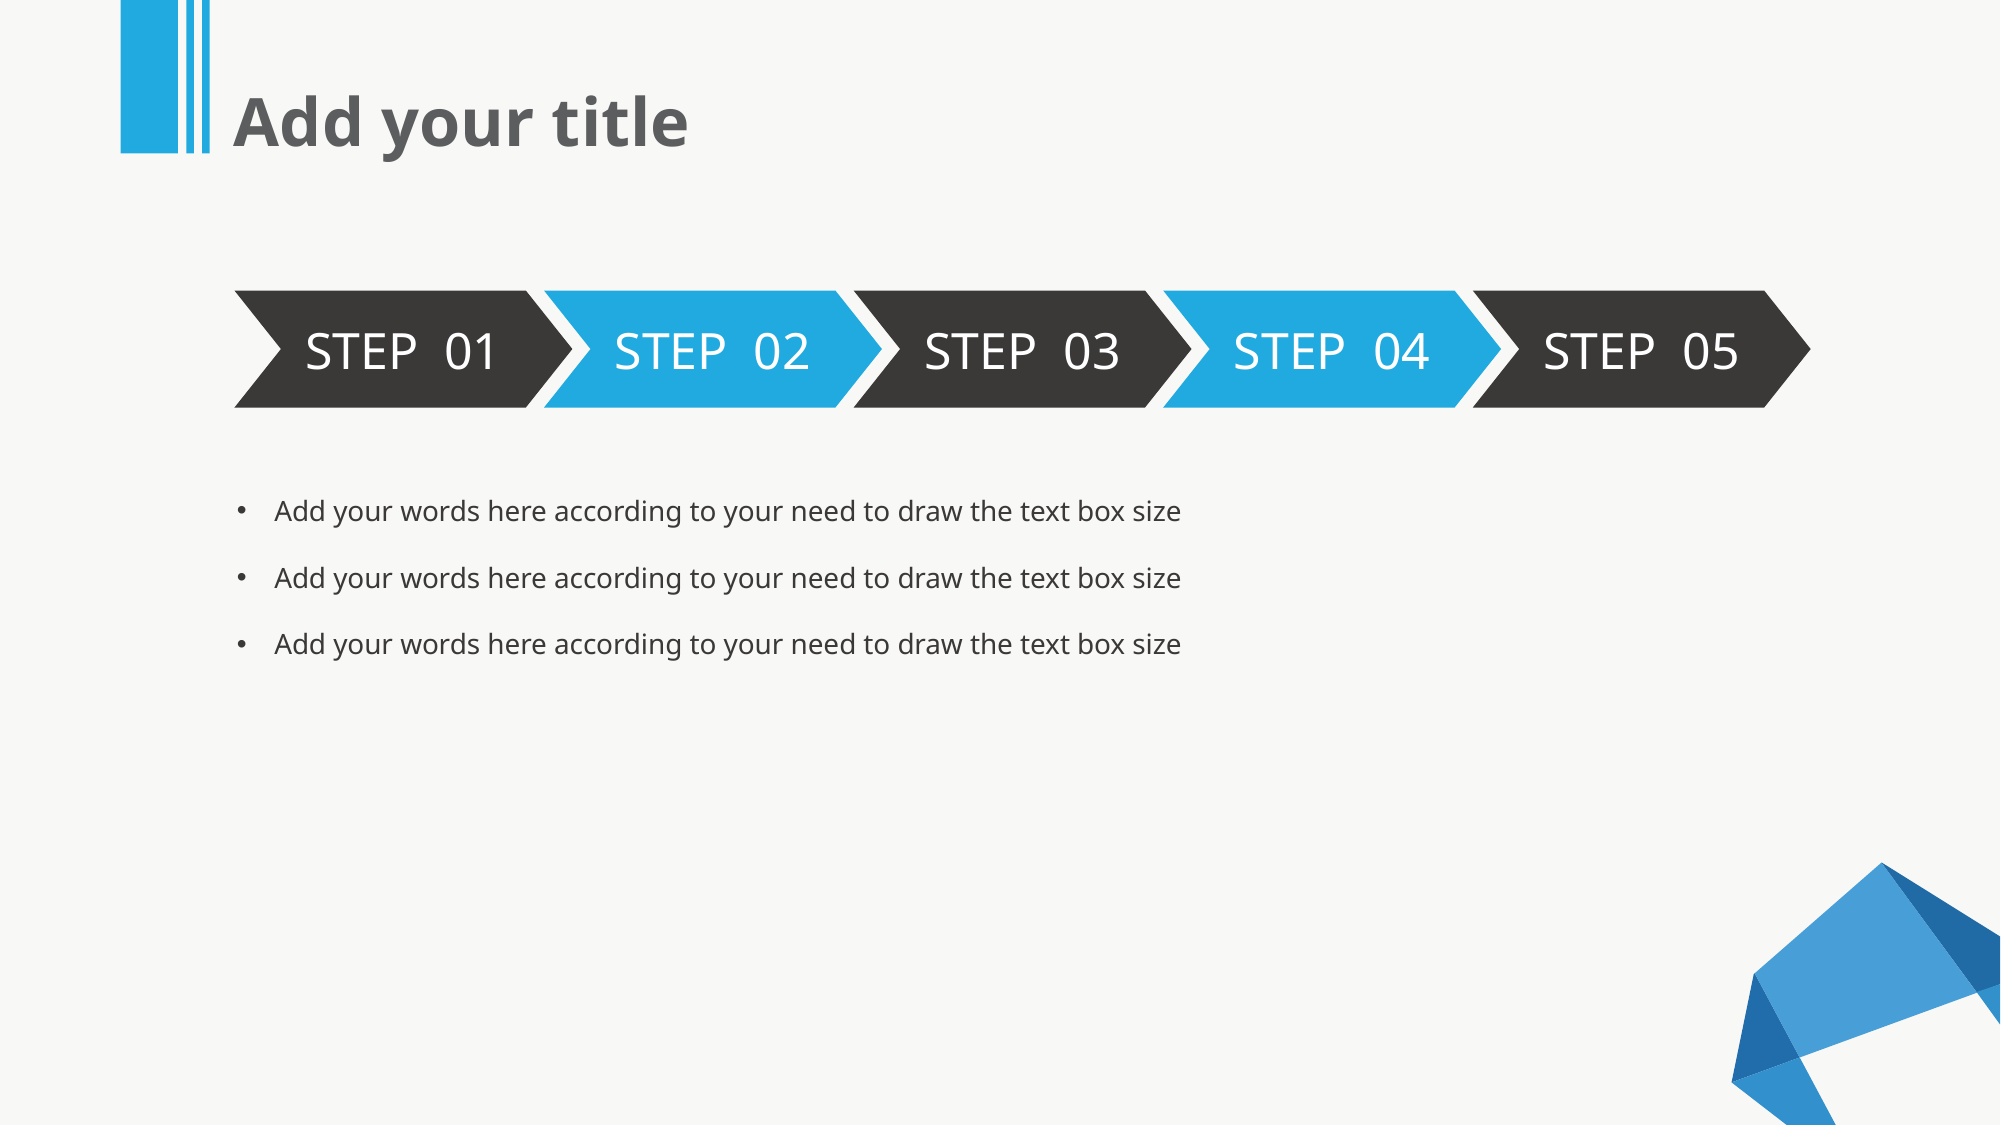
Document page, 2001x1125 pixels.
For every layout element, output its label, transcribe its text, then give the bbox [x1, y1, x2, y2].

text_box STEP 04 [1161, 289, 1503, 409]
text_box [201, 0, 211, 154]
text_box [185, 0, 195, 154]
text_box STEP 05 [1470, 289, 1813, 409]
text_box STEP 01 [232, 289, 574, 409]
text_box [120, 0, 179, 154]
text_box STEP 02 [541, 289, 884, 409]
text_box Add your words here according to your need to draw the text box size Add your words here according to your need to draw the text box size Add your words here according to your need to draw the text box size [220, 469, 1780, 668]
text_box STEP 03 [851, 289, 1193, 409]
text_box Add your title [233, 63, 830, 160]
